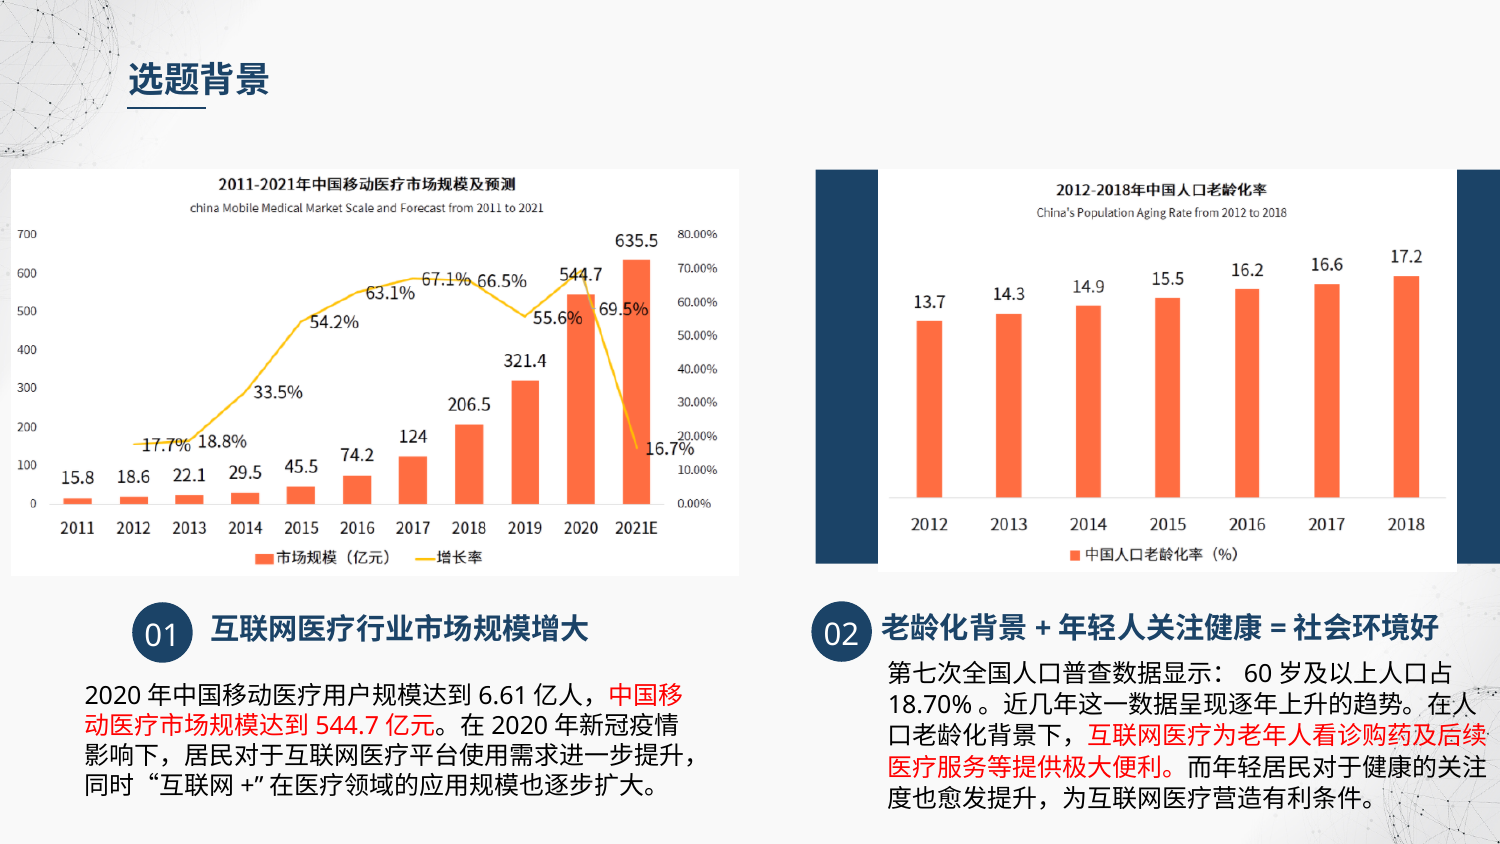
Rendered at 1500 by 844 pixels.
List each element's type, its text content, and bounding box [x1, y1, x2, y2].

text_box 2020年中国移动医疗用户规模达到6.61亿人，中国移动医疗市场规模达到544.7亿元。在2020年新冠疫情影响下，居民对于互联网医疗平台使用需求进一步提升，同时“互联网+”在医疗领域的应用规模也逐步扩大。 [73, 674, 711, 831]
text_box 互联网医疗行业市场规模增大 [200, 604, 602, 651]
text_box 老龄化背景+年轻人关注健康=社会环境好 [879, 603, 1452, 650]
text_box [804, 601, 879, 662]
text_box [1457, 169, 1500, 564]
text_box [125, 602, 200, 663]
text_box 第七次全国人口普查数据显示：60岁及以上人口占18.70%。近几年这一数据呈现逐年上升的趋势。在人口老龄化背景下，互联网医疗为老年人看诊购药及后续医疗服务等提供极大便利。而年轻居民对于健康的关注度也愈发提升，为互联网医疗营造有利条件。 [876, 650, 1500, 818]
picture [0, 0, 1500, 844]
text_box [815, 169, 878, 564]
text_box 选题背景 [117, 51, 489, 106]
